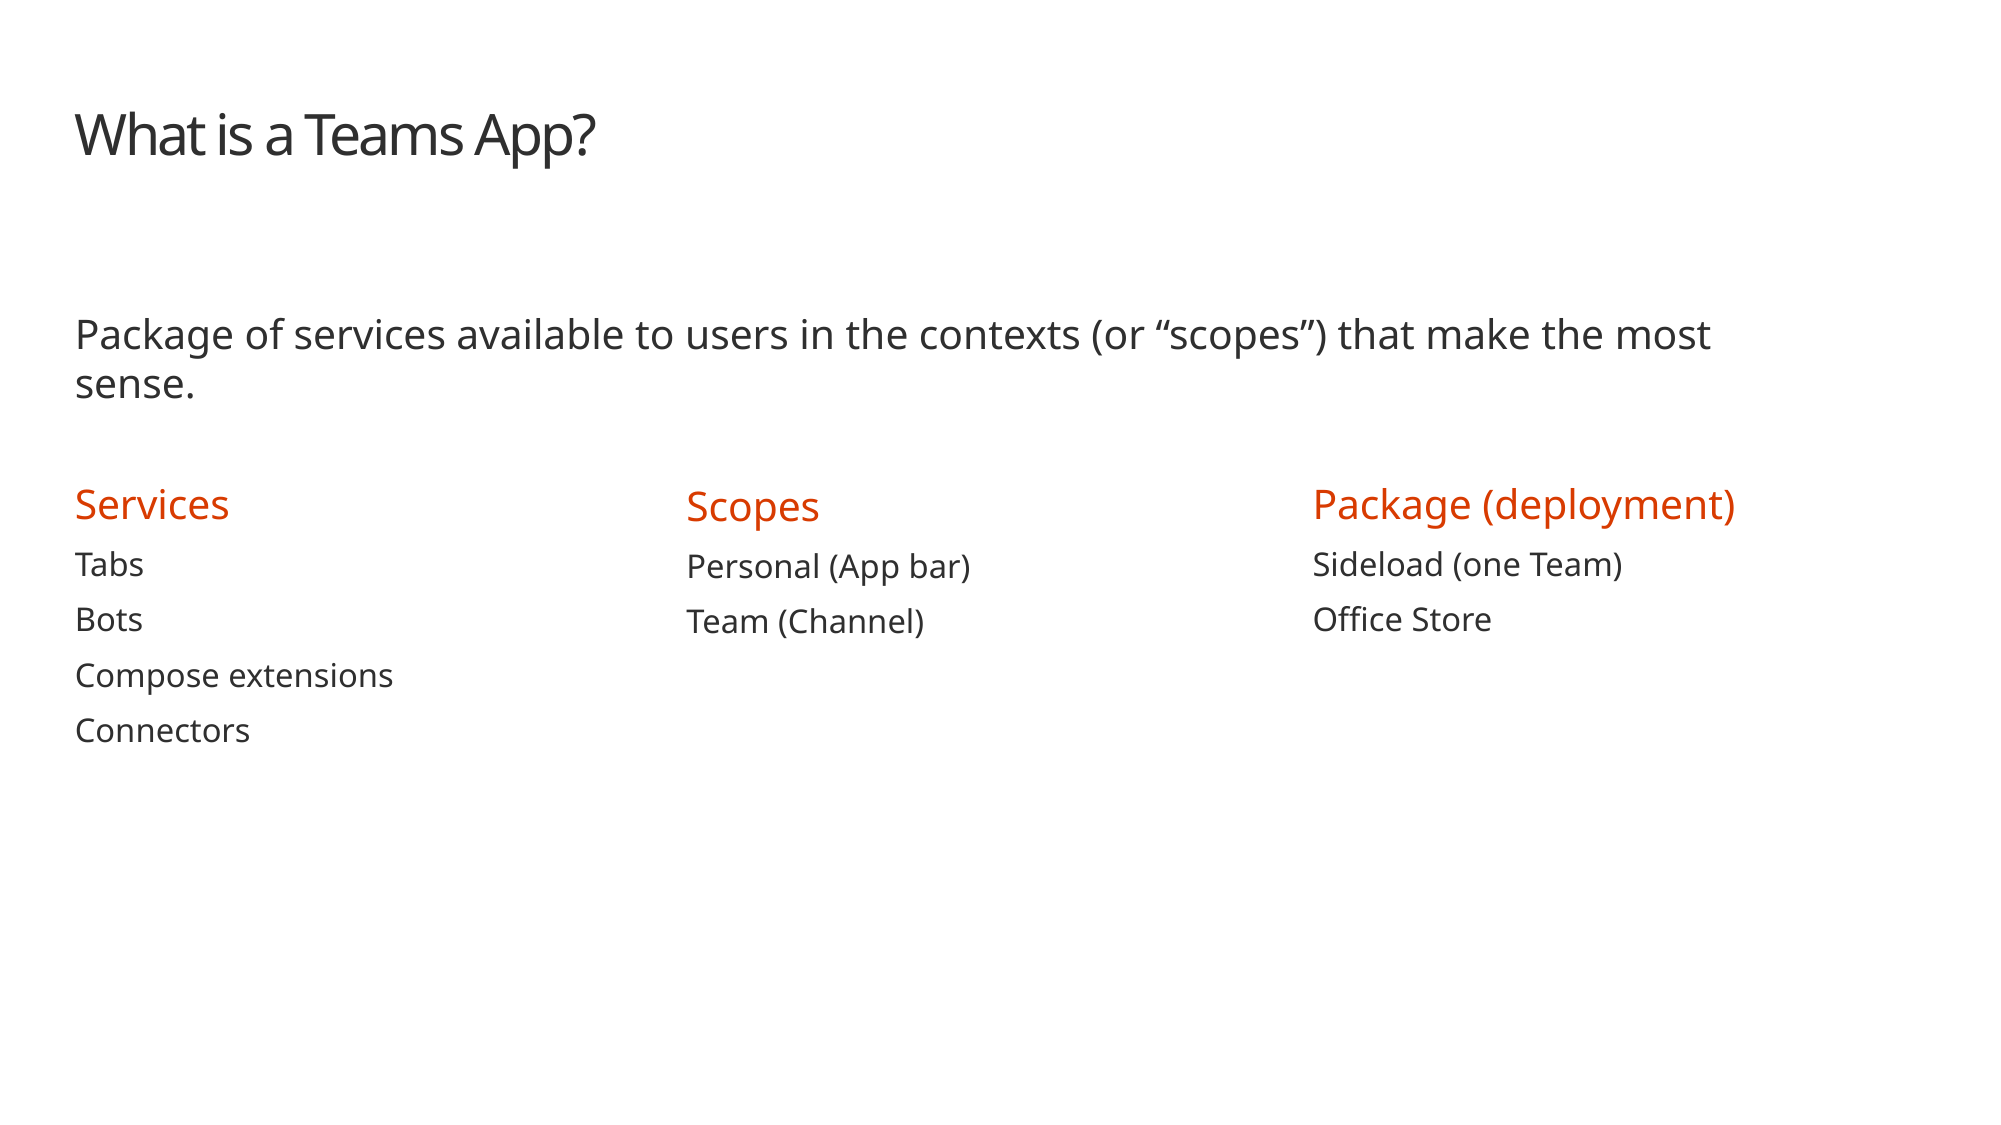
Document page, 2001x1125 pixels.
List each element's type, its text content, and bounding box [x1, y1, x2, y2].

list Package of services available to users in the contexts (or “scopes”) that make the most sense. [74, 308, 1788, 360]
list Services Tabs Bots Compose extensions Connectors [74, 491, 669, 814]
list Scopes Personal (App bar) Team (Channel) [686, 492, 1277, 645]
title What is a Teams App? [74, 101, 1930, 168]
list Package (deployment) Sideload (one Team) Office Store [1312, 491, 1907, 700]
